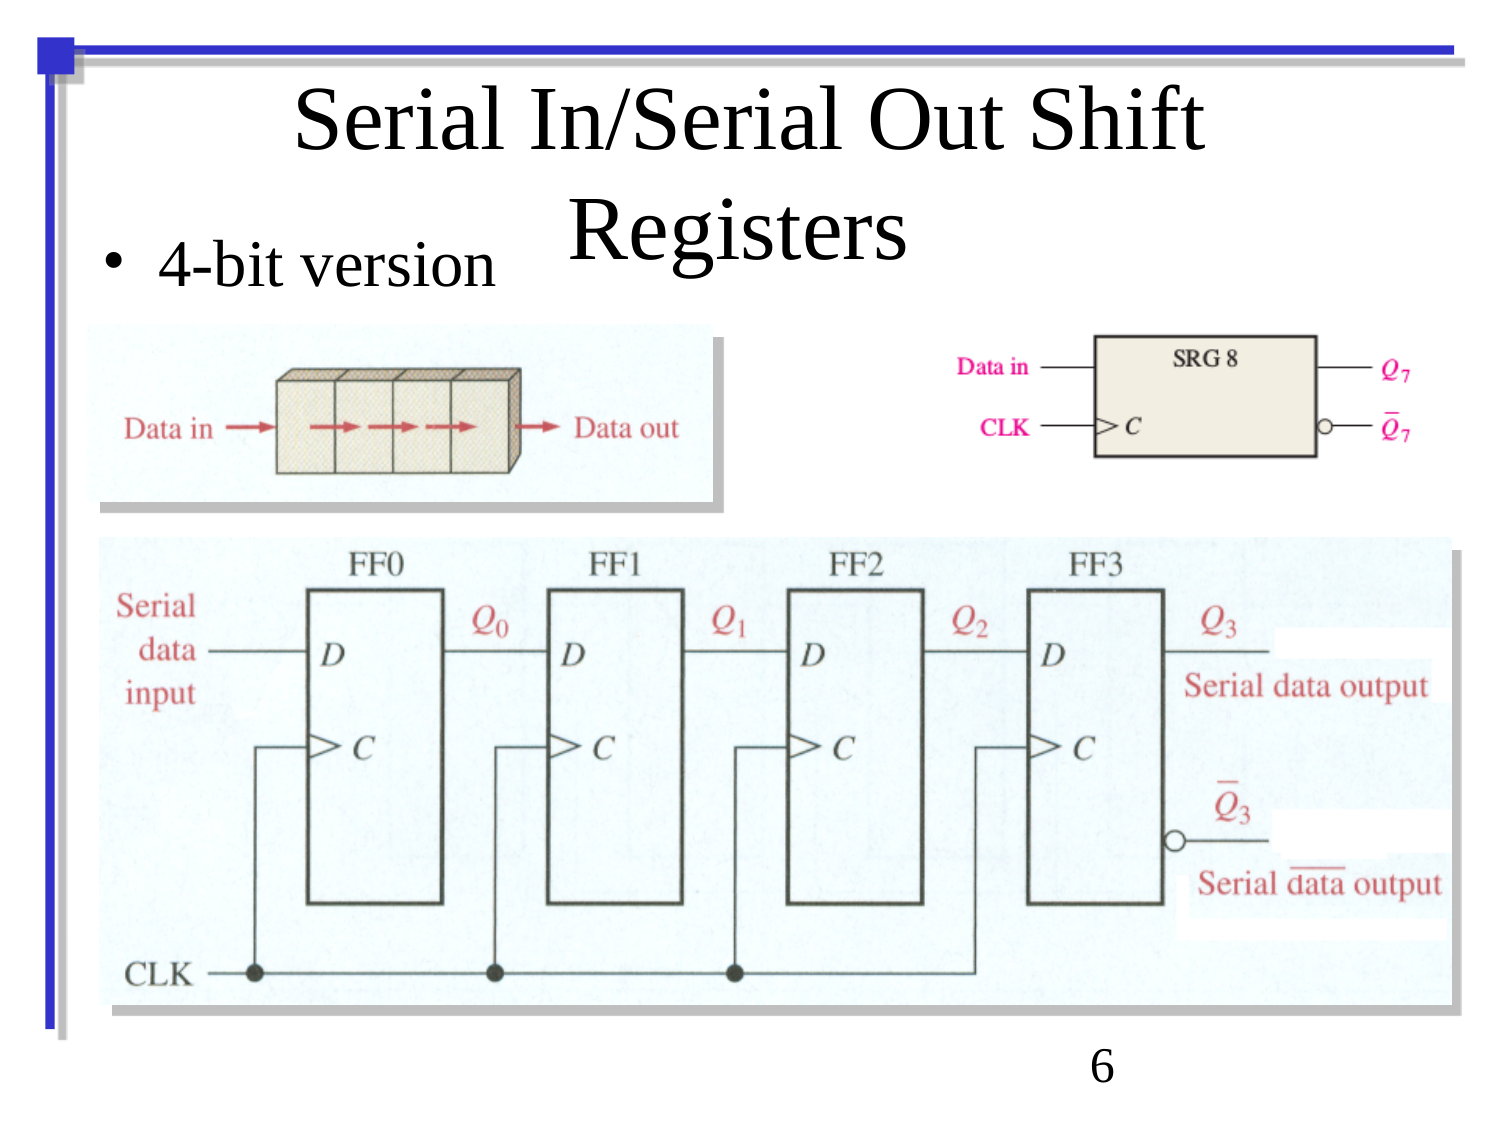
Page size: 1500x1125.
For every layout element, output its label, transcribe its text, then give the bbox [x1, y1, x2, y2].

picture [87, 324, 713, 502]
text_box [37, 37, 1450, 1025]
picture [948, 326, 1425, 480]
slide_number 6 [1074, 1025, 1387, 1100]
picture [99, 537, 1452, 1005]
